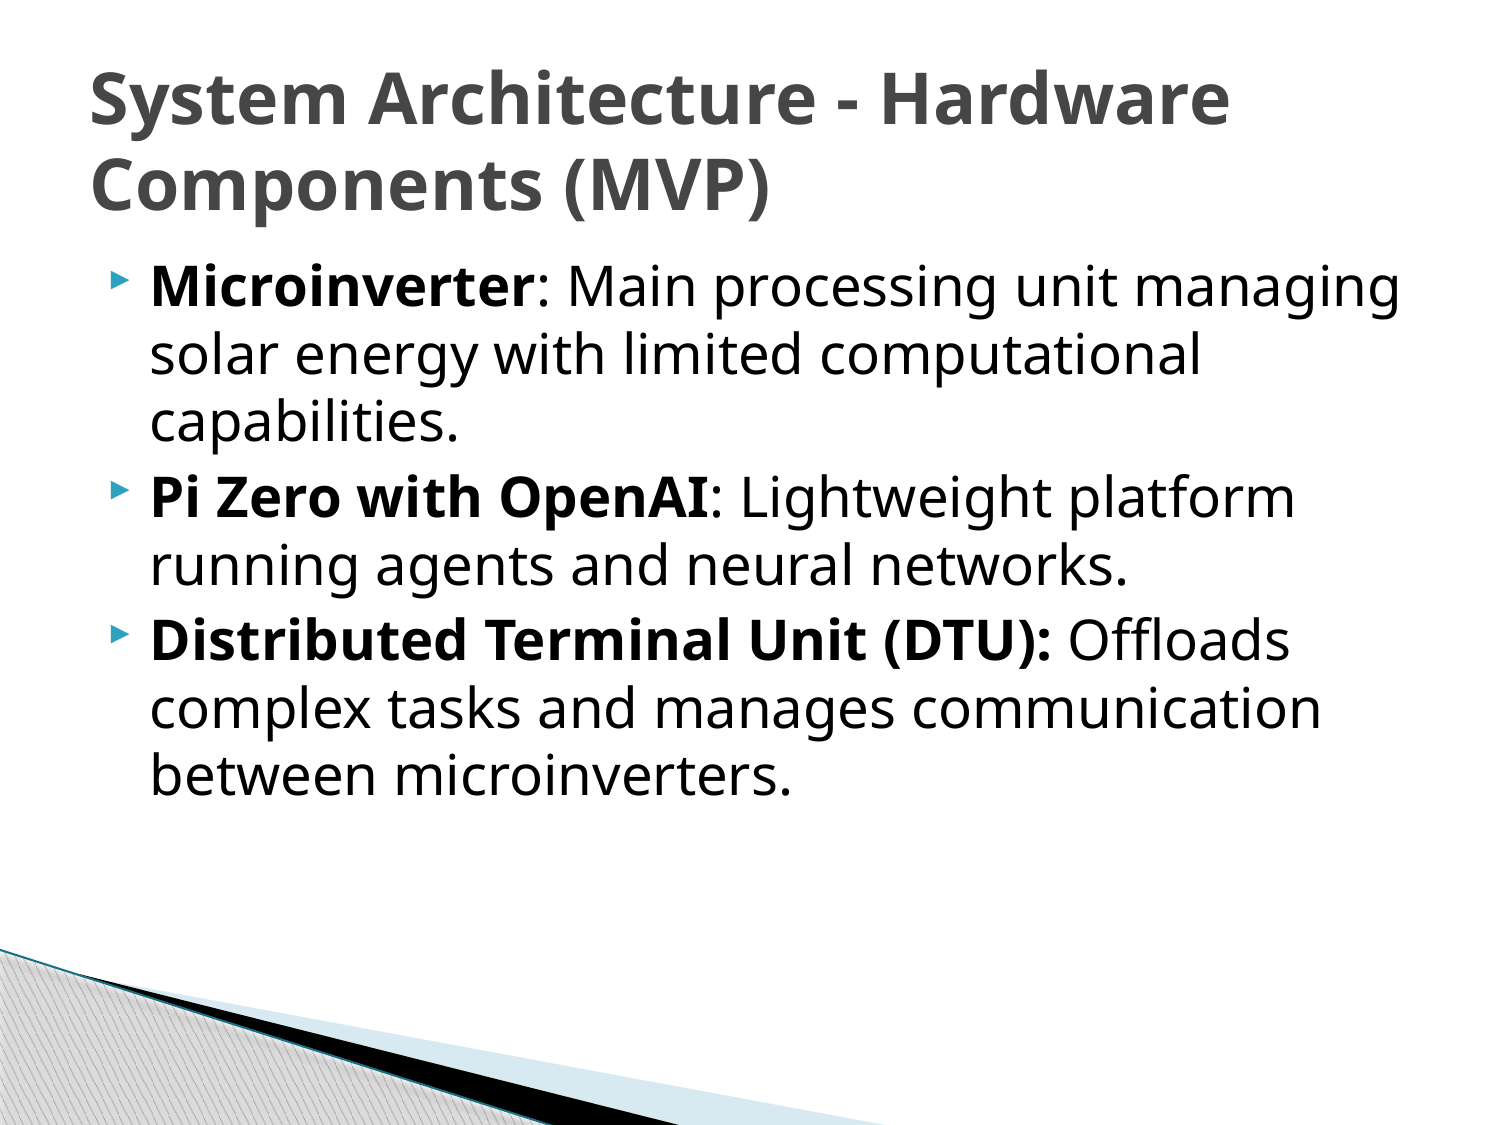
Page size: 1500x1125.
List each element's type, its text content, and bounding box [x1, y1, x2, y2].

title System Architecture - Hardware Components (MVP) [75, 45, 1425, 233]
list Microinverter: Main processing unit managing solar energy with limited computational capabilities. Pi Zero with OpenAI: Lightweight platform running agents and neural networks. Distributed Terminal Unit (DTU): Offloads complex tasks and manages communication between microinverters. [75, 243, 1425, 986]
